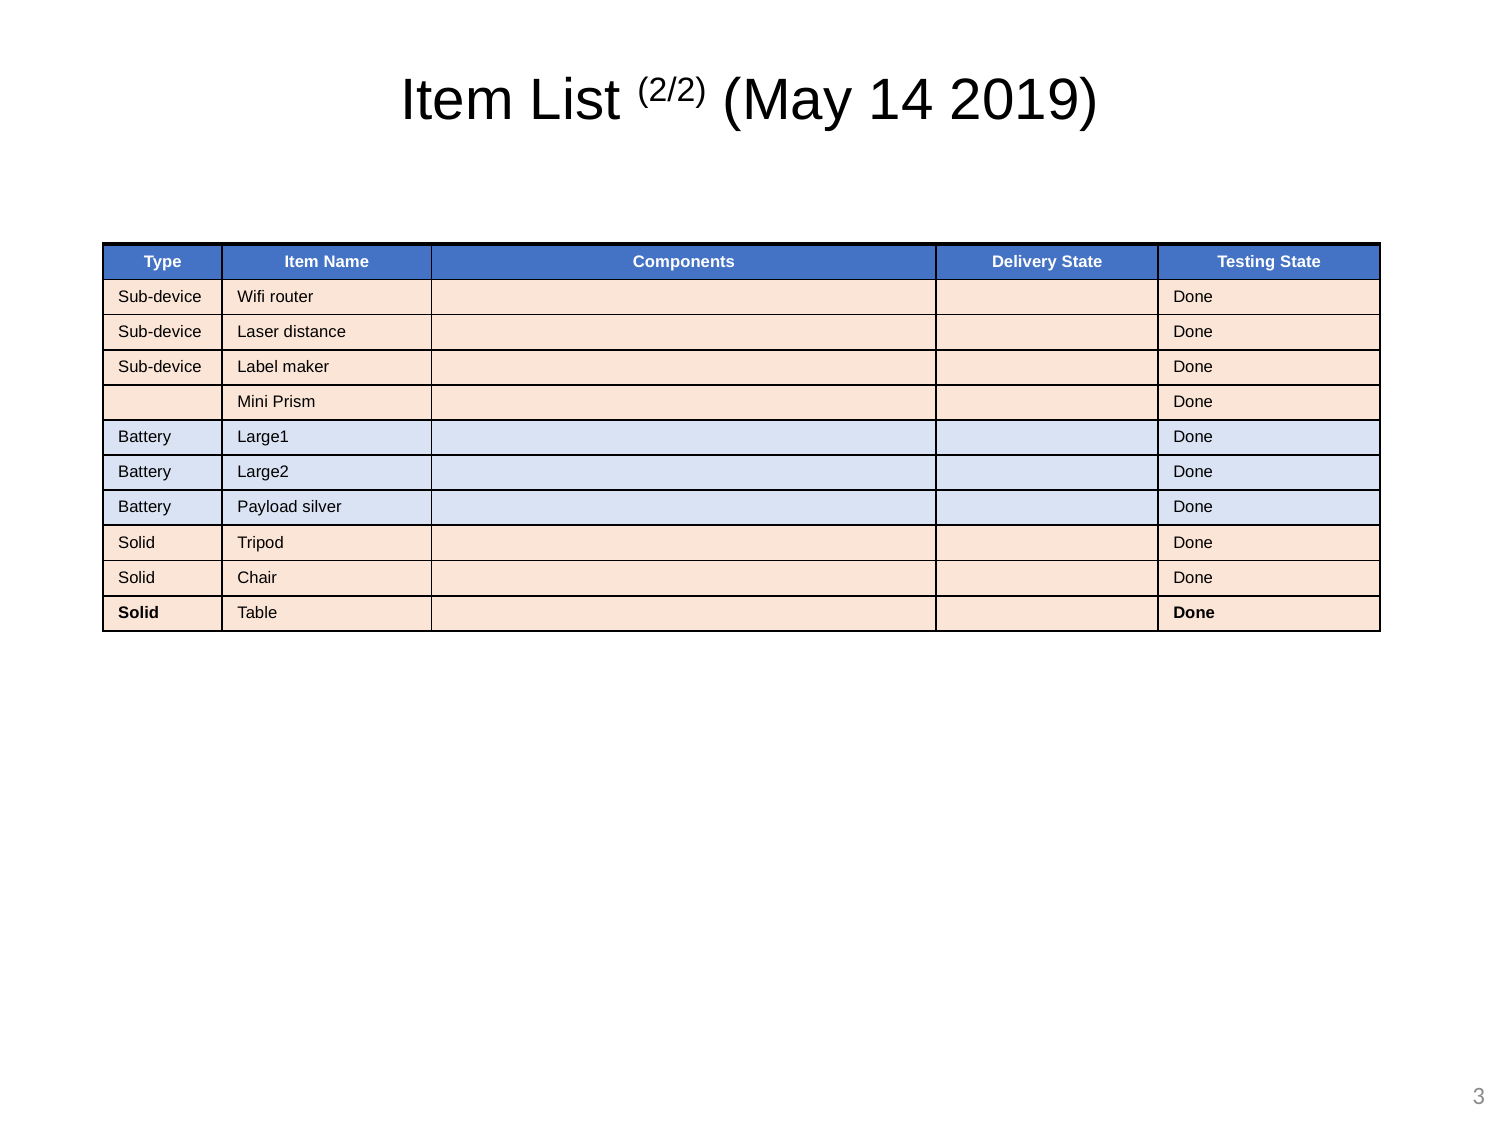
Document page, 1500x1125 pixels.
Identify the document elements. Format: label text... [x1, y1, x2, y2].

table_cell Solid [104, 526, 221, 560]
table_cell Label maker [223, 351, 431, 384]
table_cell Chair [223, 561, 431, 595]
table_cell [937, 526, 1157, 560]
table_cell Sub-device [104, 280, 221, 314]
table_cell Done [1159, 315, 1379, 349]
table_cell [432, 526, 935, 560]
table_cell Sub-device [104, 315, 221, 349]
table_cell [432, 421, 935, 454]
table_cell Battery [104, 456, 221, 489]
table_cell [432, 280, 935, 314]
table_cell [937, 280, 1157, 314]
table_cell Sub-device [104, 351, 221, 384]
table_cell Table [223, 597, 431, 630]
table_cell Large1 [223, 421, 431, 454]
table_cell Tripod [223, 526, 431, 560]
table_cell Done [1159, 280, 1379, 314]
table_cell [937, 597, 1157, 630]
table_cell [432, 351, 935, 384]
table_cell [937, 315, 1157, 349]
table_cell Wifi router [223, 280, 431, 314]
table_header Type [104, 246, 221, 279]
table_header Item Name [223, 246, 431, 279]
table_cell Payload silver [223, 491, 431, 524]
table_cell Mini Prism [223, 386, 431, 419]
table_cell [937, 561, 1157, 595]
table_cell [432, 597, 935, 630]
table_cell Done [1159, 421, 1379, 454]
table_cell [937, 386, 1157, 419]
table_cell Done [1159, 456, 1379, 489]
table_cell Done [1159, 491, 1379, 524]
slide_number 3 [1162, 1065, 1500, 1125]
table_cell Done [1159, 597, 1379, 630]
table_cell Done [1159, 526, 1379, 560]
table_header Testing State [1159, 246, 1379, 279]
table_cell Battery [104, 491, 221, 524]
table_cell Laser distance [223, 315, 431, 349]
table_cell Done [1159, 386, 1379, 419]
table_cell [432, 561, 935, 595]
table_cell [937, 491, 1157, 524]
table_cell [432, 456, 935, 489]
table_cell [937, 351, 1157, 384]
table_cell Done [1159, 351, 1379, 384]
table_cell [432, 315, 935, 349]
table_cell Done [1159, 561, 1379, 595]
table_cell [432, 491, 935, 524]
table_cell [937, 456, 1157, 489]
table_cell [104, 386, 221, 419]
table_header Components [432, 246, 935, 279]
table_cell [432, 386, 935, 419]
table_cell Battery [104, 421, 221, 454]
table_cell [937, 421, 1157, 454]
table_header Delivery State [937, 246, 1157, 279]
table_cell Solid [104, 597, 221, 630]
table_cell Solid [104, 561, 221, 595]
title Item List (2/2) (May 14 2019) [103, 59, 1397, 142]
table_cell Large2 [223, 456, 431, 489]
